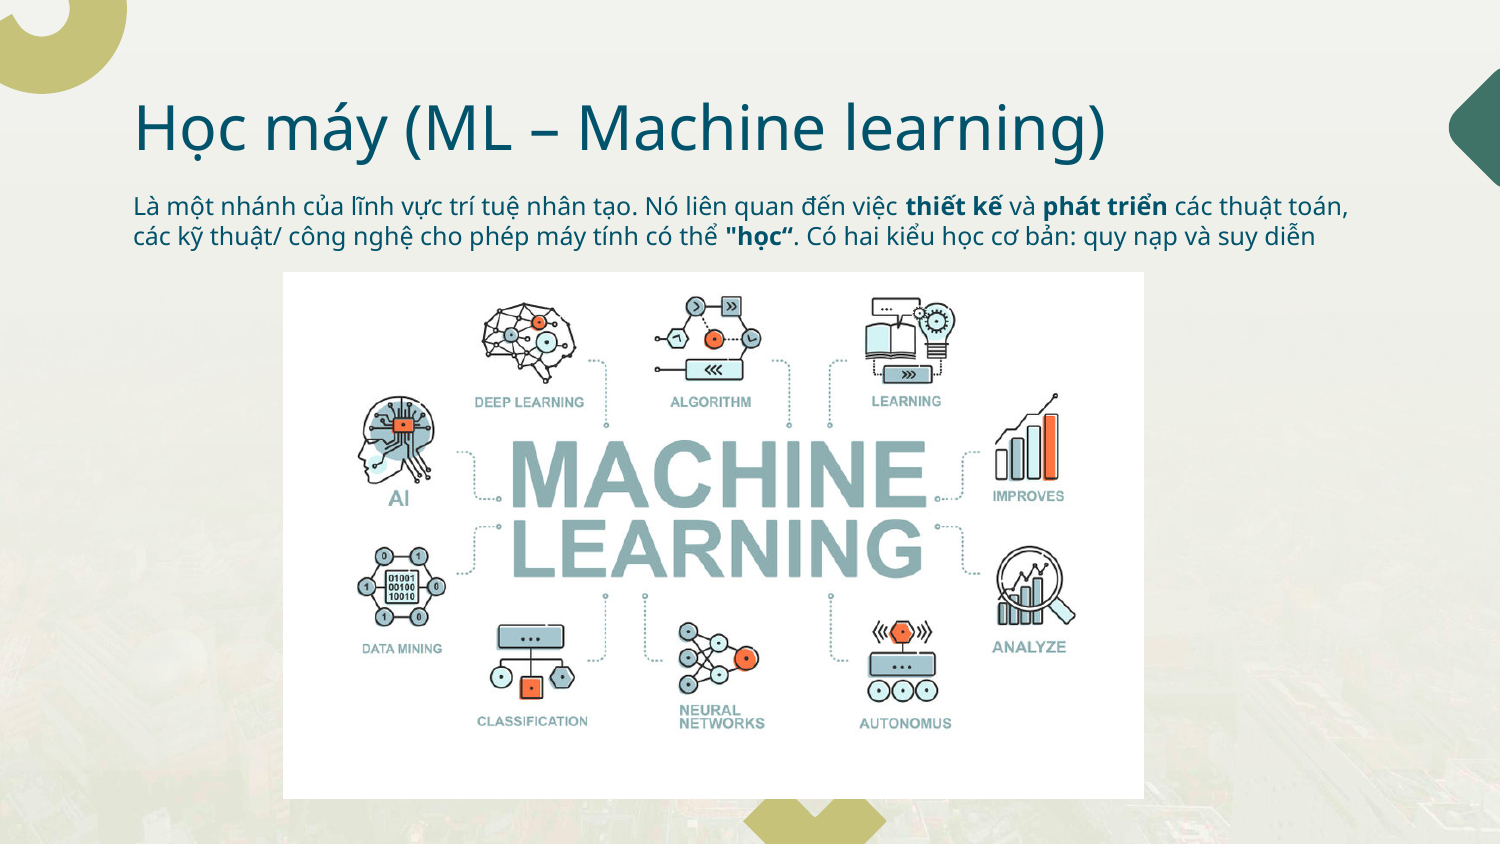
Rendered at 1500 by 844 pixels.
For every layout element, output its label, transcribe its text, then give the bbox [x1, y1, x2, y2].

title Học máy (ML – Machine learning) [118, 72, 1382, 167]
picture [0, 272, 1500, 844]
list Là một nhánh của lĩnh vực trí tuệ nhân tạo. Nó liên quan đến việc thiết kế và phát triển các thuật toán, các kỹ thuật/ công nghệ cho phép máy tính có thể "học“. Có hai kiểu học cơ bản: quy nạp và suy diễn [118, 175, 1382, 346]
